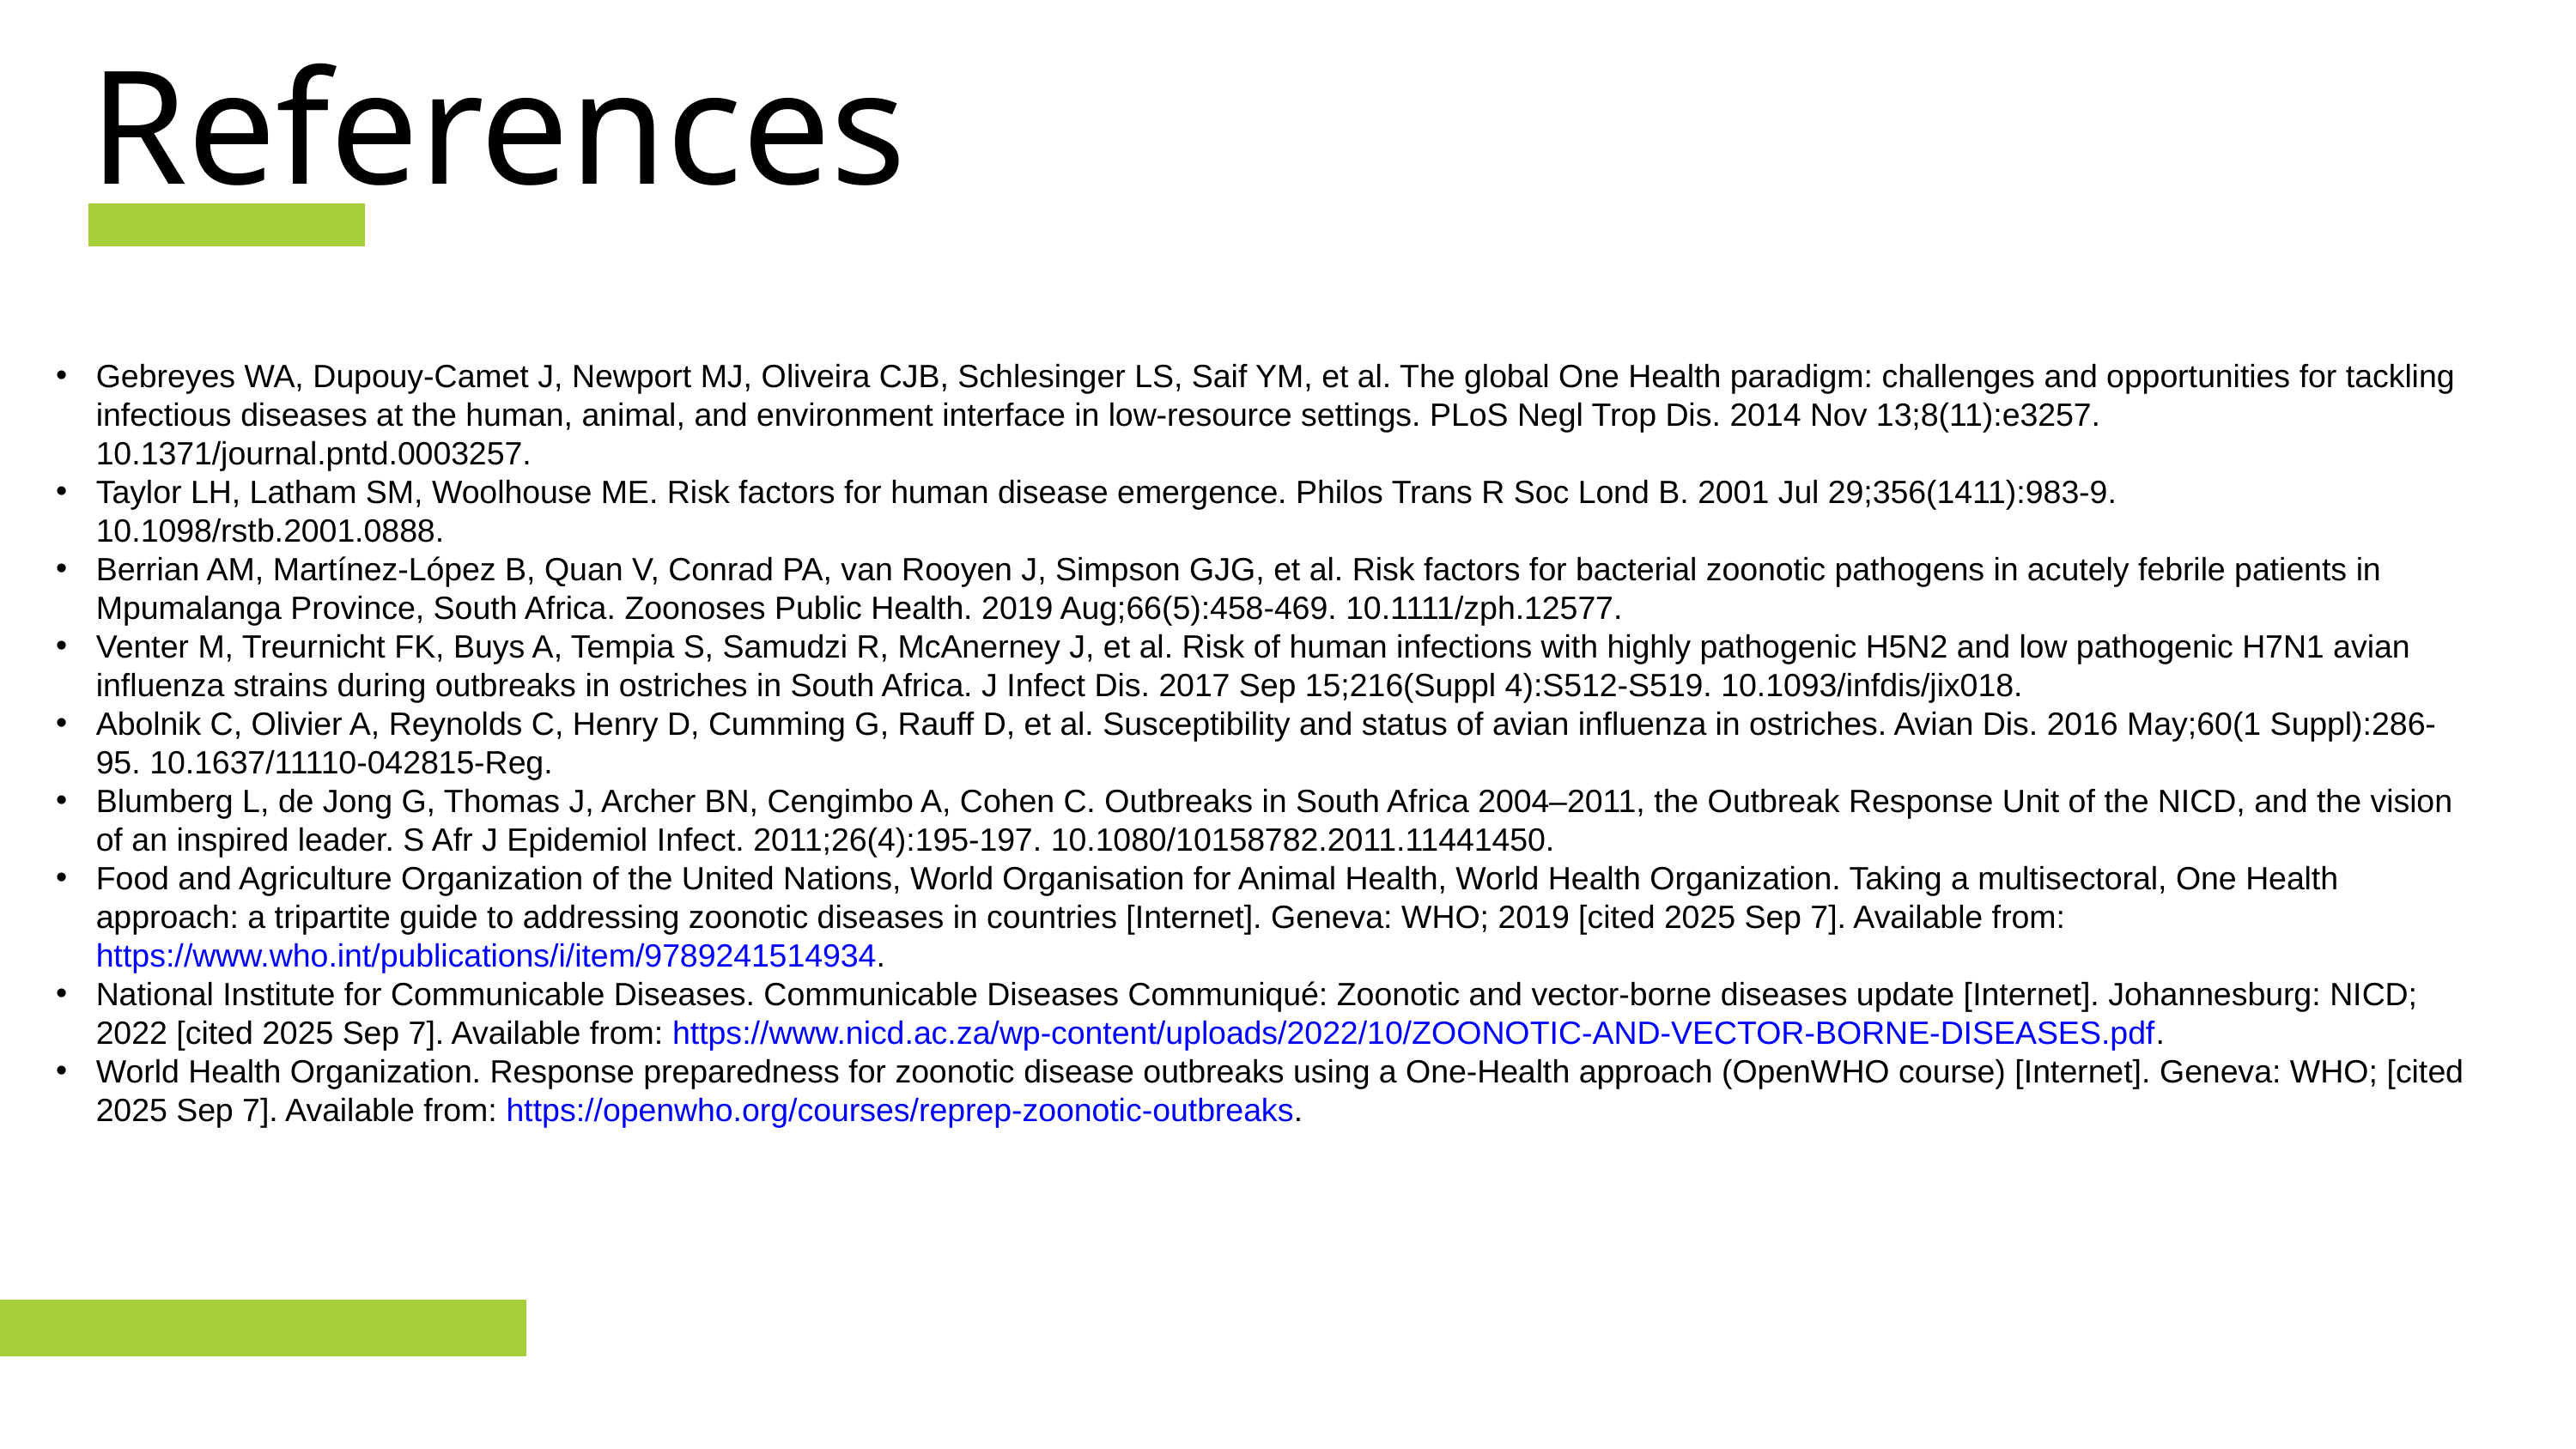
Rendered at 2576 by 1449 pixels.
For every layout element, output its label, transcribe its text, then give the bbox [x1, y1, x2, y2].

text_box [0, 1299, 527, 1357]
text_box References [89, 27, 1578, 216]
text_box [88, 203, 365, 247]
text_box Gebreyes WA, Dupouy-Camet J, Newport MJ, Oliveira CJB, Schlesinger LS, Saif YM, et al. The global One Health paradigm: challenges and opportunities for tackling infectious diseases at the human, animal, and environment interface in low-resource settings. PLoS Negl Trop Dis. 2014 Nov 13;8(11):e3257. 10.1371/journal.pntd.0003257. Taylor LH, Latham SM, Woolhouse ME. Risk factors for human disease emergence. Philos Trans R Soc Lond B. 2001 Jul 29;356(1411):983-9. 10.1098/rstb.2001.0888. Berrian AM, Martínez-López B, Quan V, Conrad PA, van Rooyen J, Simpson GJG, et al. Risk factors for bacterial zoonotic pathogens in acutely febrile patients in Mpumalanga Province, South Africa. Zoonoses Public Health. 2019 Aug;66(5):458-469. 10.1111/zph.12577. Venter M, Treurnicht FK, Buys A, Tempia S, Samudzi R, McAnerney J, et al. Risk of human infections with highly pathogenic H5N2 and low pathogenic H7N1 avian influenza strains during outbreaks in ostriches in South Africa. J Infect Dis. 2017 Sep 15;216(Suppl 4):S512-S519. 10.1093/infdis/jix018. Abolnik C, Olivier A, Reynolds C, Henry D, Cumming G, Rauff D, et al. Susceptibility and status of avian influenza in ostriches. Avian Dis. 2016 May;60(1 Suppl):286-95. 10.1637/11110-042815-Reg. Blumberg L, de Jong G, Thomas J, Archer BN, Cengimbo A, Cohen C. Outbreaks in South Africa 2004–2011, the Outbreak Response Unit of the NICD, and the vision of an inspired leader. S Afr J Epidemiol Infect. 2011;26(4):195-197. 10.1080/10158782.2011.11441450. Food and Agriculture Organization of the United Nations, World Organisation for Animal Health, World Health Organization. Taking a multisectoral, One Health approach: a tripartite guide to addressing zoonotic diseases in countries [Internet]. Geneva: WHO; 2019 [cited 2025 Sep 7]. Available from: https://www.who.int/publications/i/item/9789241514934. National Institute for Communicable Diseases. Communicable Diseases Communiqué: Zoonotic and vector-borne diseases update [Internet]. Johannesburg: NICD; 2022 [cited 2025 Sep 7]. Available from: https://www.nicd.ac.za/wp-content/uploads/2022/10/ZOONOTIC-AND-VECTOR-BORNE-DISEASES.pdf. World Health Organization. Response preparedness for zoonotic disease outbreaks using a One-Health approach (OpenWHO course) [Internet]. Geneva: WHO; [cited 2025 Sep 7]. Available from: https://openwho.org/courses/reprep-zoonotic-outbreaks. [43, 310, 2488, 1135]
